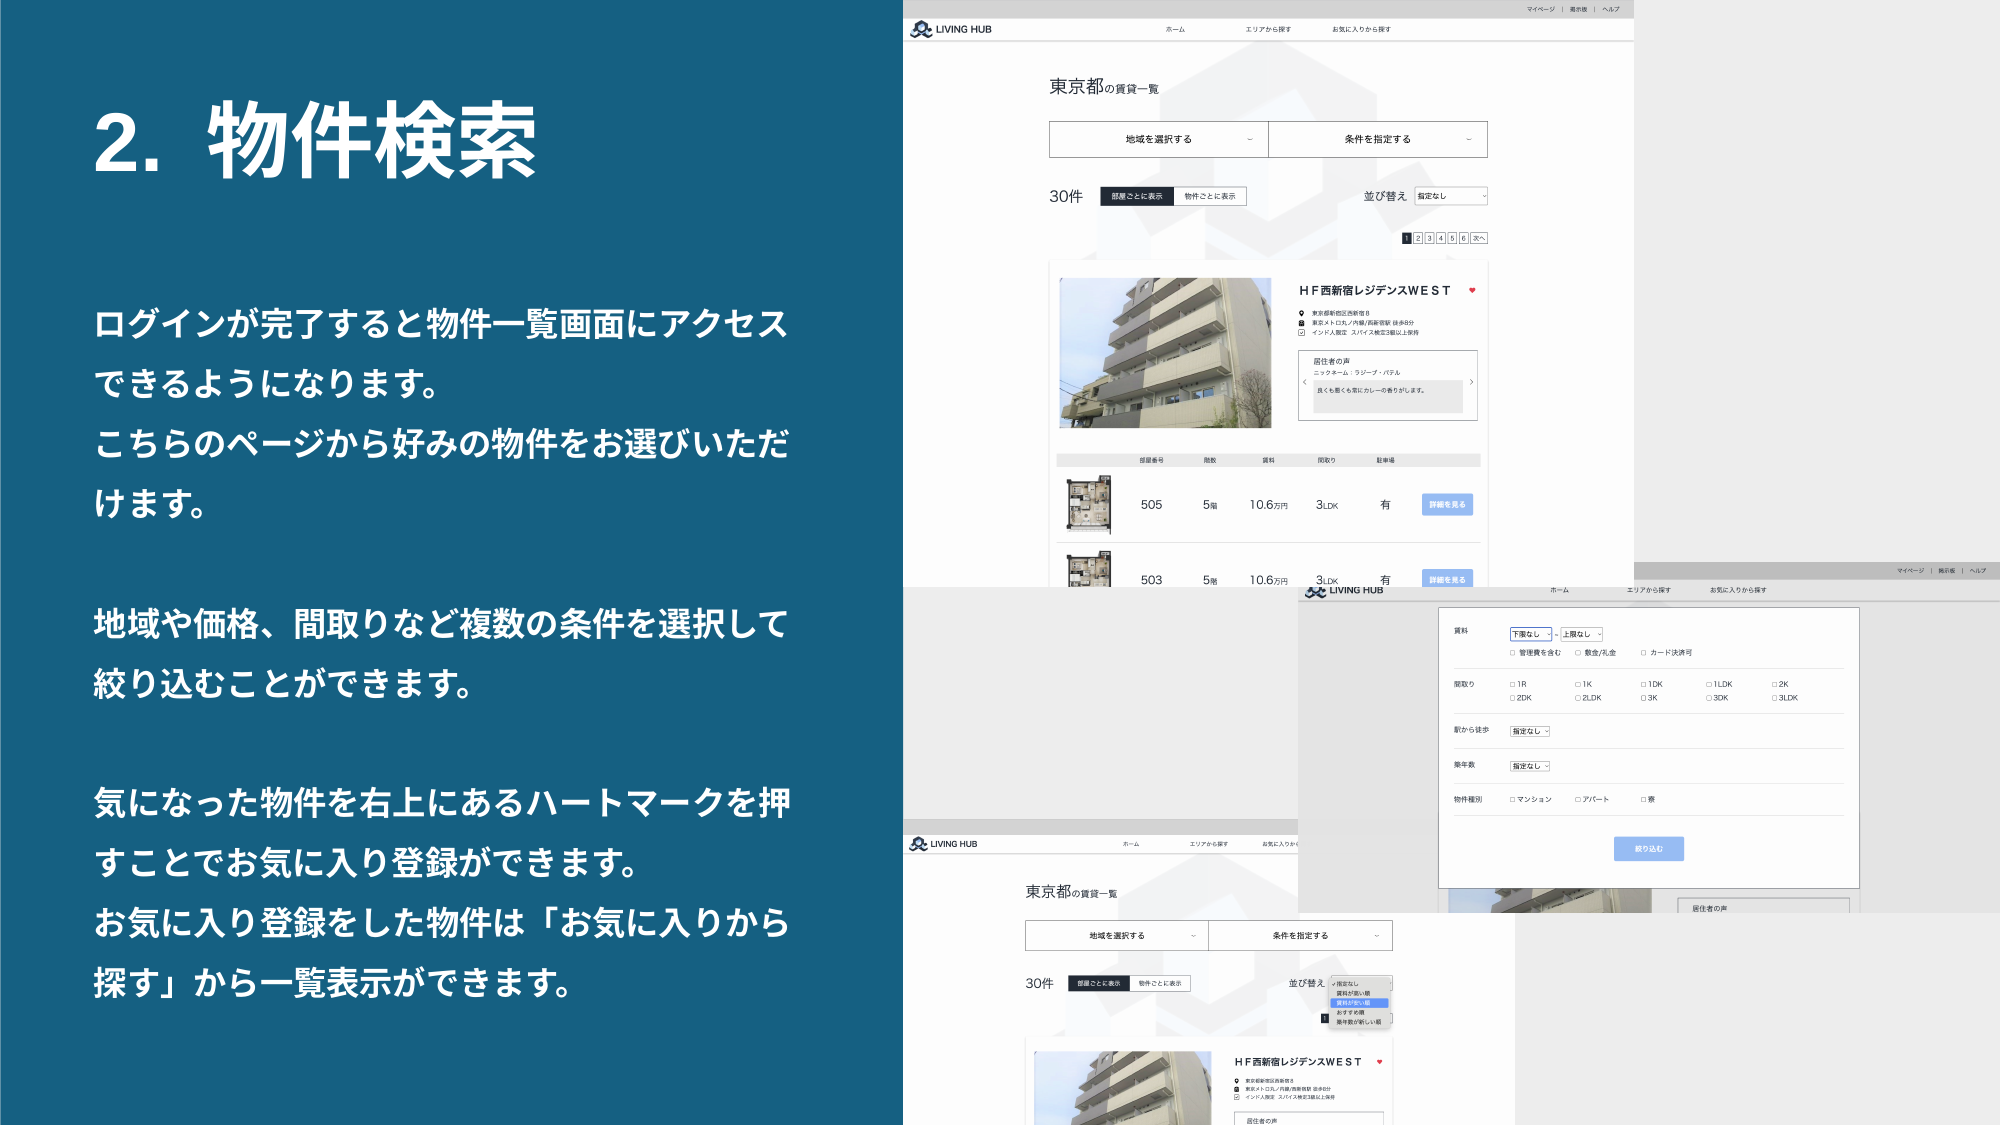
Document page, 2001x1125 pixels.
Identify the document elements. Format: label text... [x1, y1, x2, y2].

picture [902, 561, 2000, 1125]
text_box 2. 物件検索 [79, 80, 820, 196]
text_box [902, 0, 1635, 587]
text_box ログインが完了すると物件一覧画面にアクセスできるようになります。 こちらのページから好みの物件をお選びいただけます。 地域や価格、間取りなど複数の条件を選択して絞り込むことができます。 気になった物件を右上にあるハートマークを押すことでお気に入り登録ができます。 お気に入り登録をした物件は「お気に入りから探す」から一覧表示ができます。 [79, 276, 820, 1010]
text_box [0, 0, 905, 1125]
